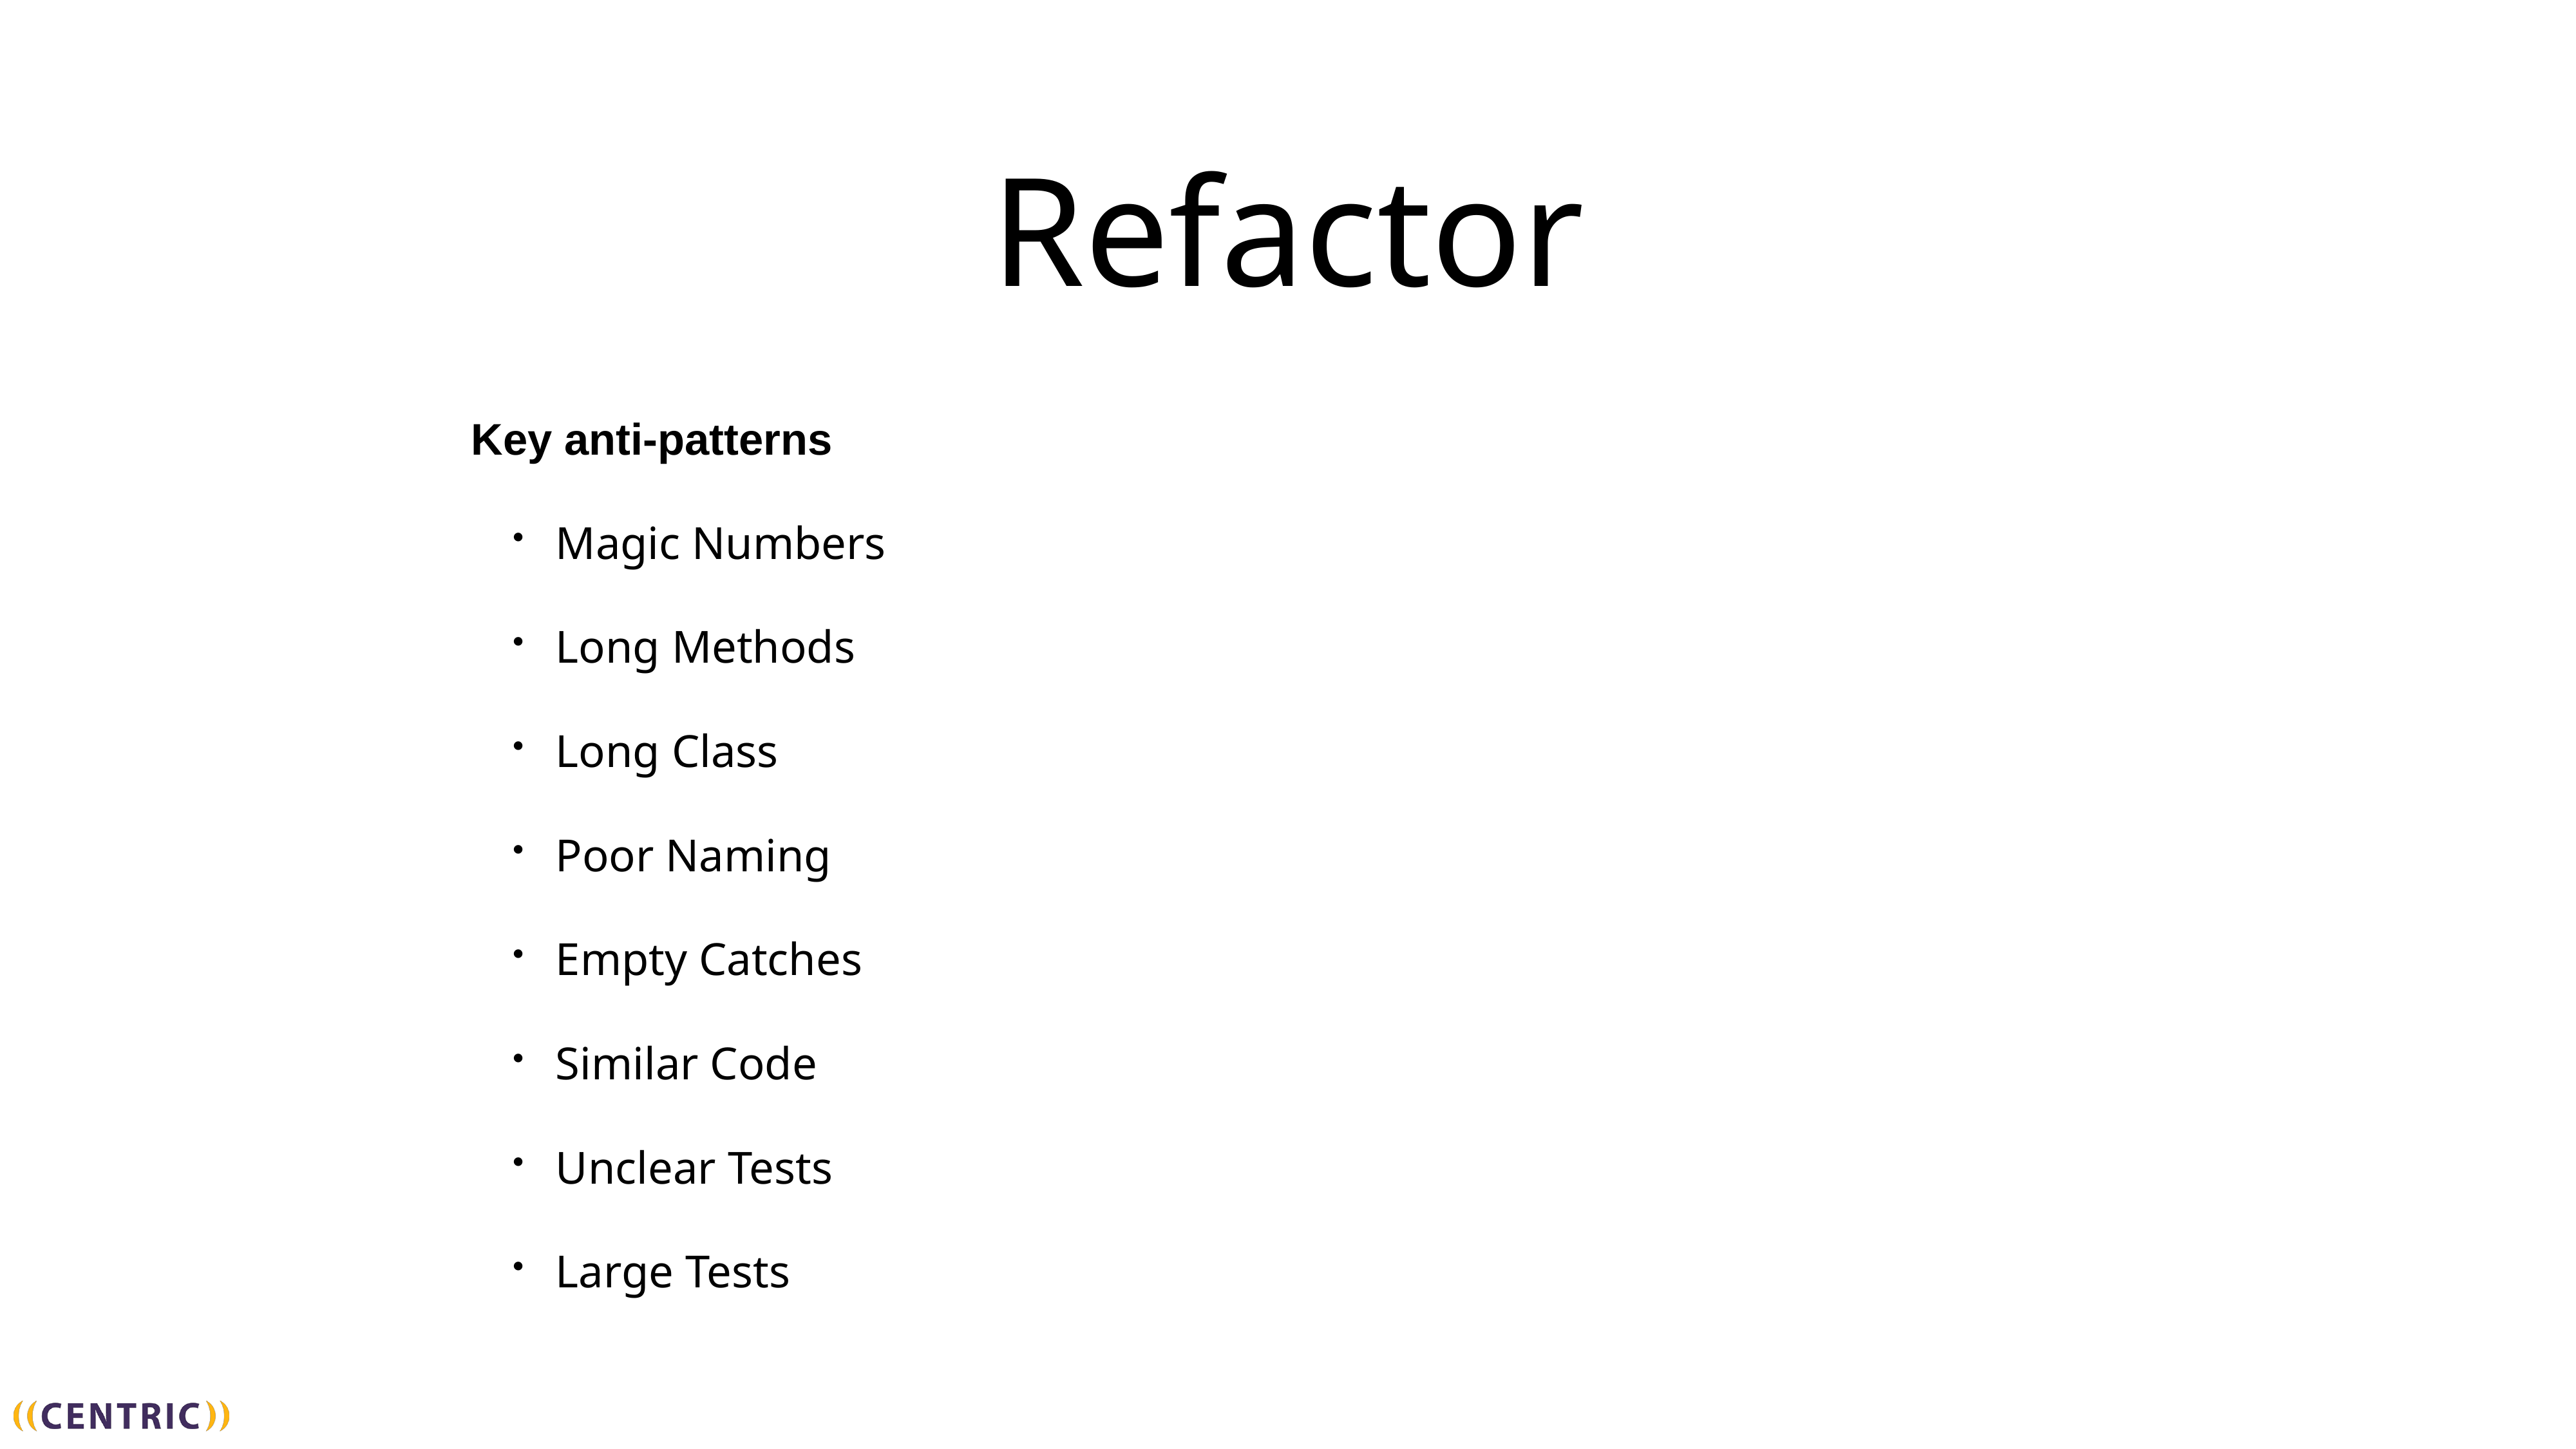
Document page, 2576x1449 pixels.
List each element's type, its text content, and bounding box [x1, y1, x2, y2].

picture [12, 1401, 231, 1432]
title Refactor [463, 65, 2113, 386]
list Key anti-patterns Magic Numbers Long Methods Long Class Poor Naming Empty Catches Similar Code Unclear Tests Large Tests [463, 386, 2113, 1321]
